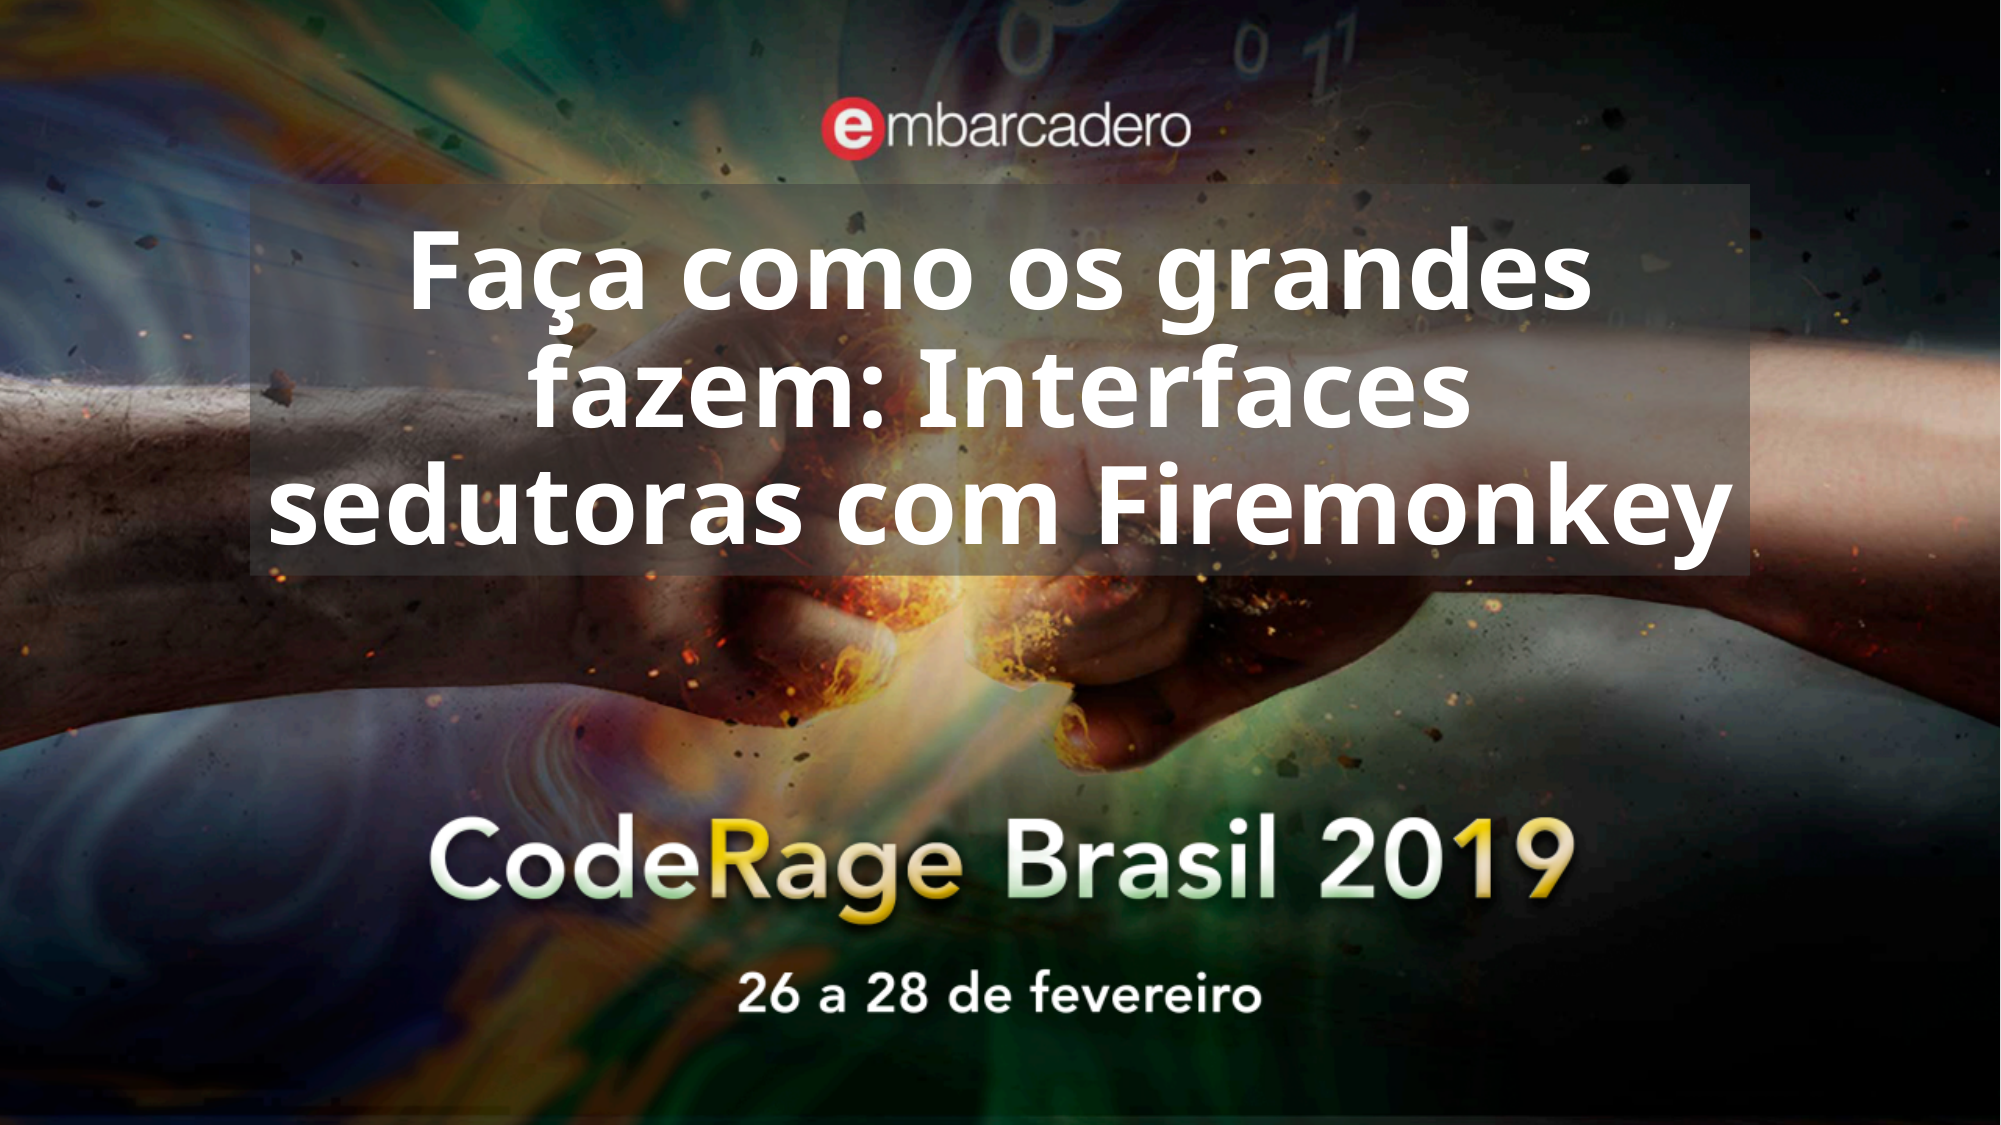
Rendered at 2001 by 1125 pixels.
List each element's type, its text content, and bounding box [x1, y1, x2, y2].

title Faça como os grandes fazem: Interfaces sedutoras com Firemonkey [249, 184, 1750, 576]
